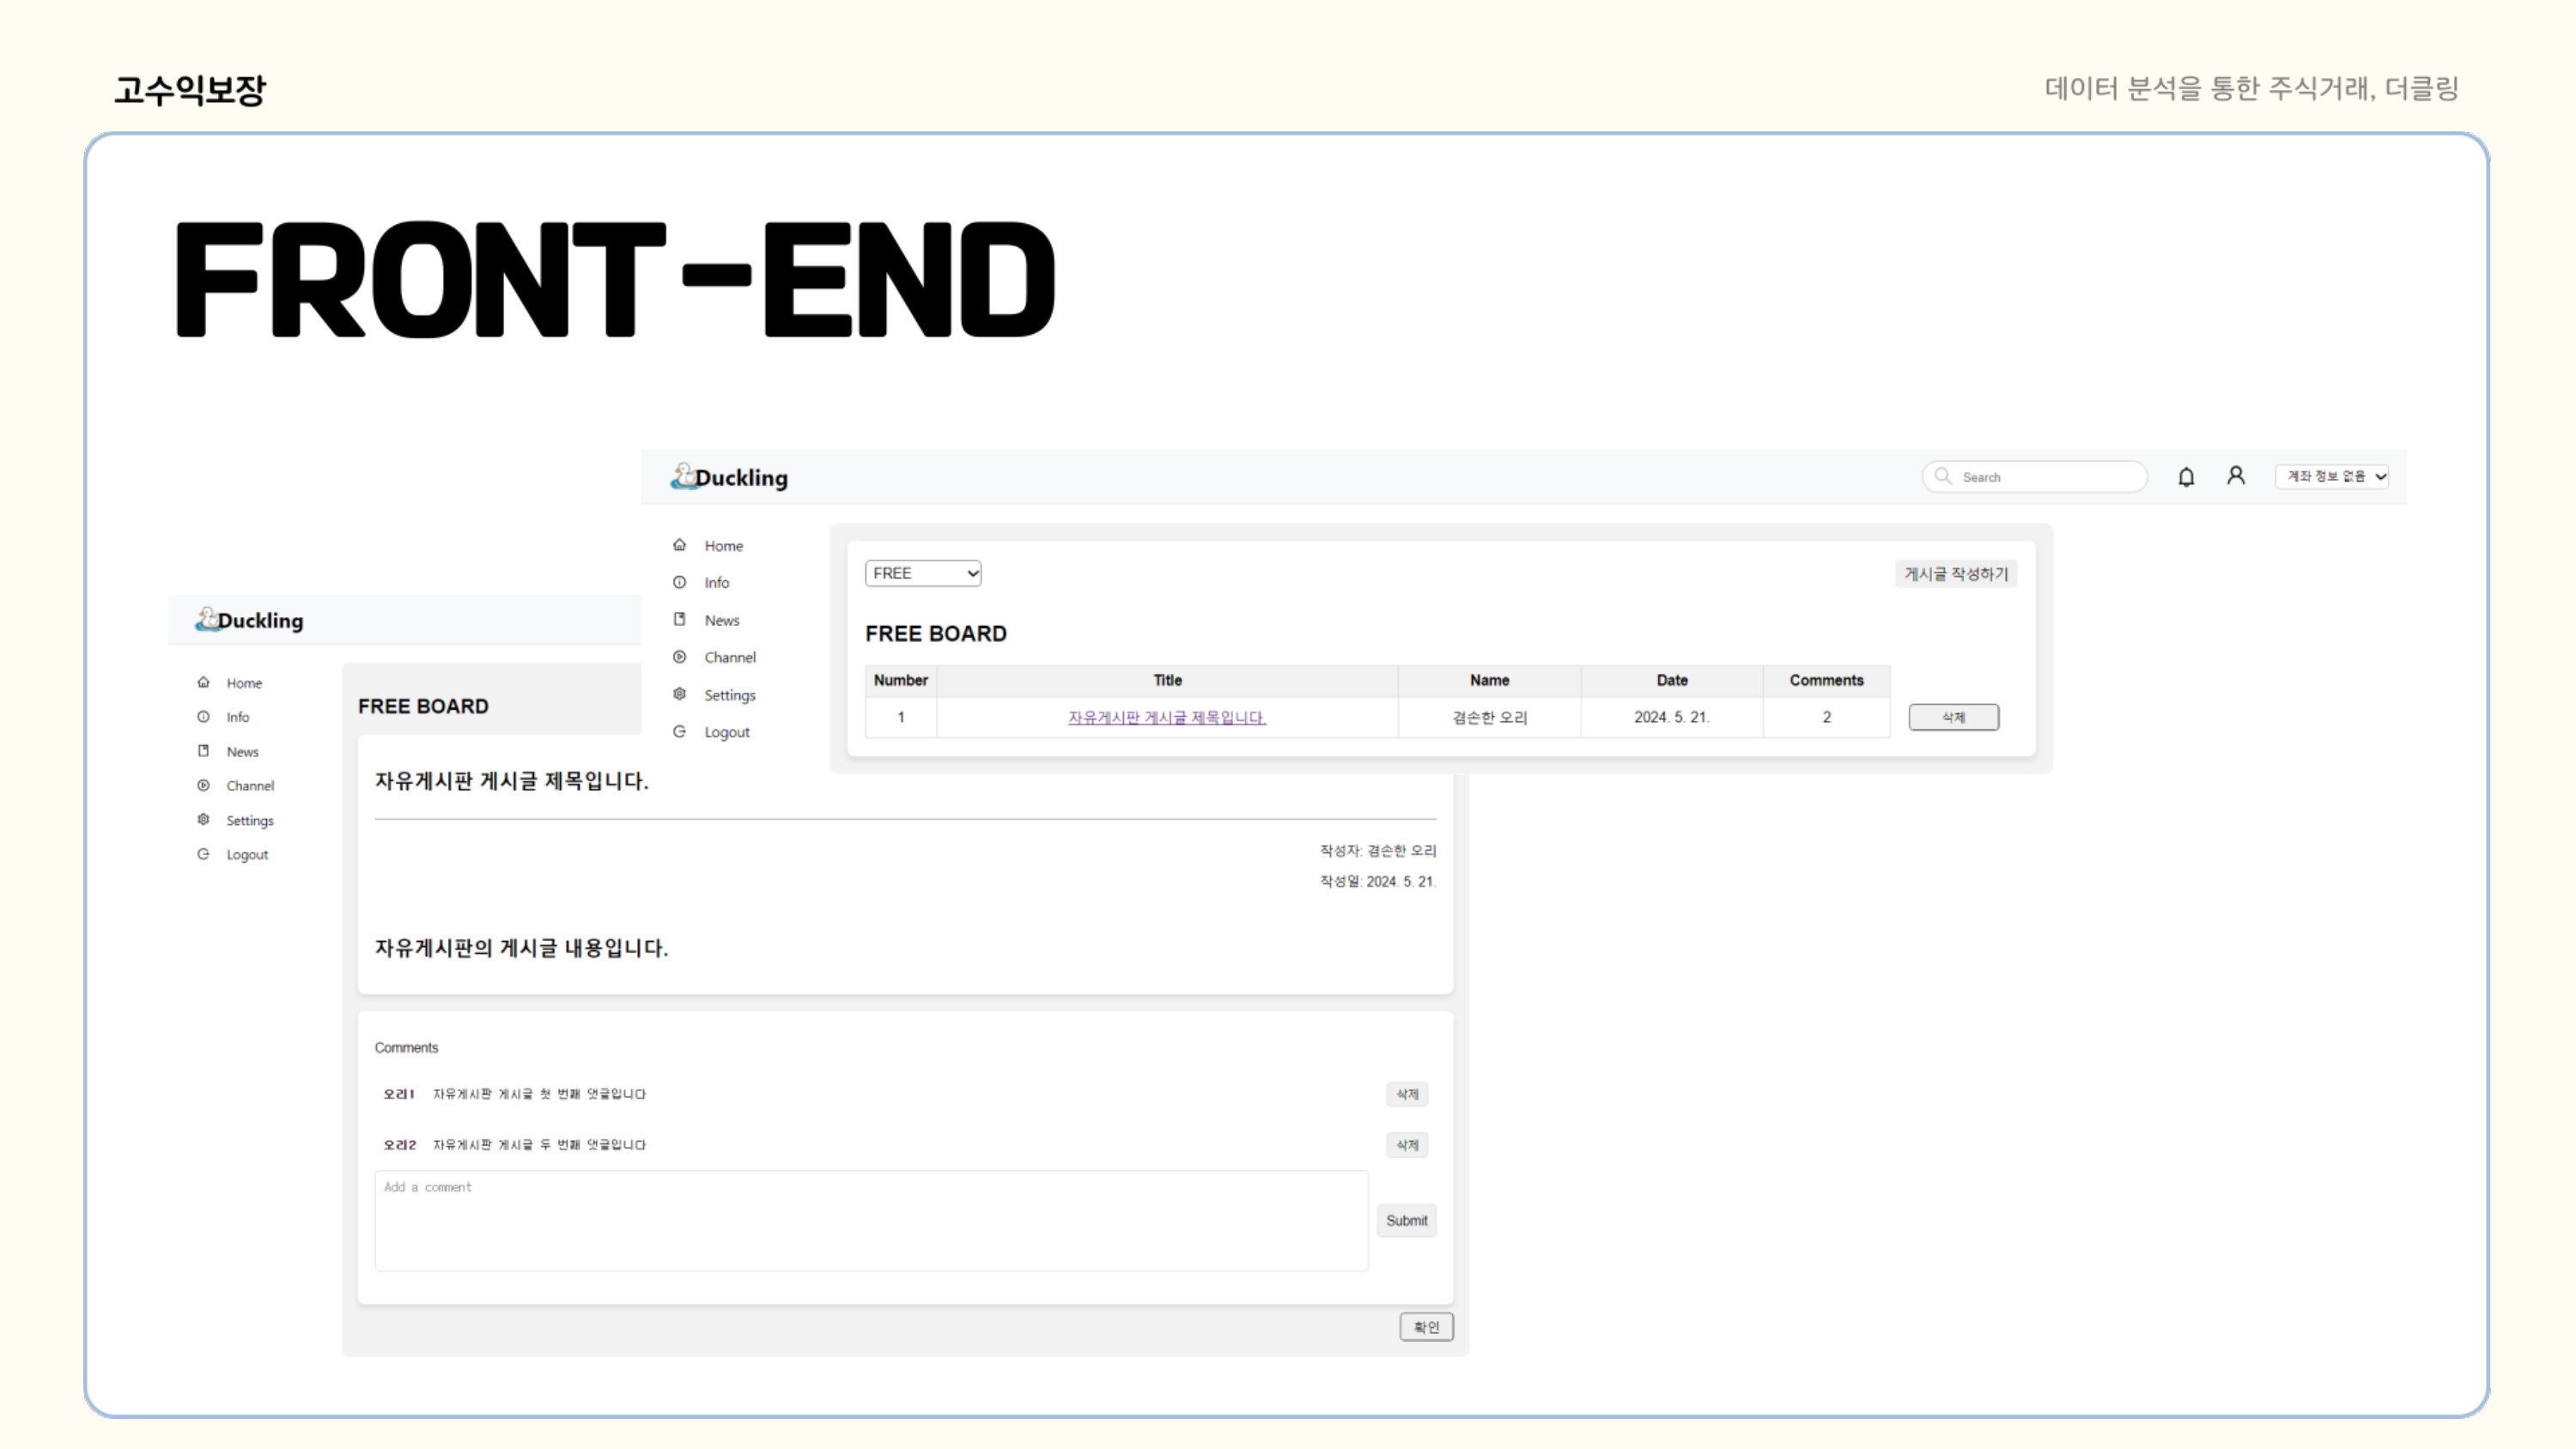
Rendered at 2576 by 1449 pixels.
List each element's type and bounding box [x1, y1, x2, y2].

picture [1697, 59, 2576, 133]
text_box [641, 450, 2407, 775]
text_box [83, 130, 2493, 1420]
text_box [168, 595, 1796, 1358]
picture [102, 58, 1205, 505]
